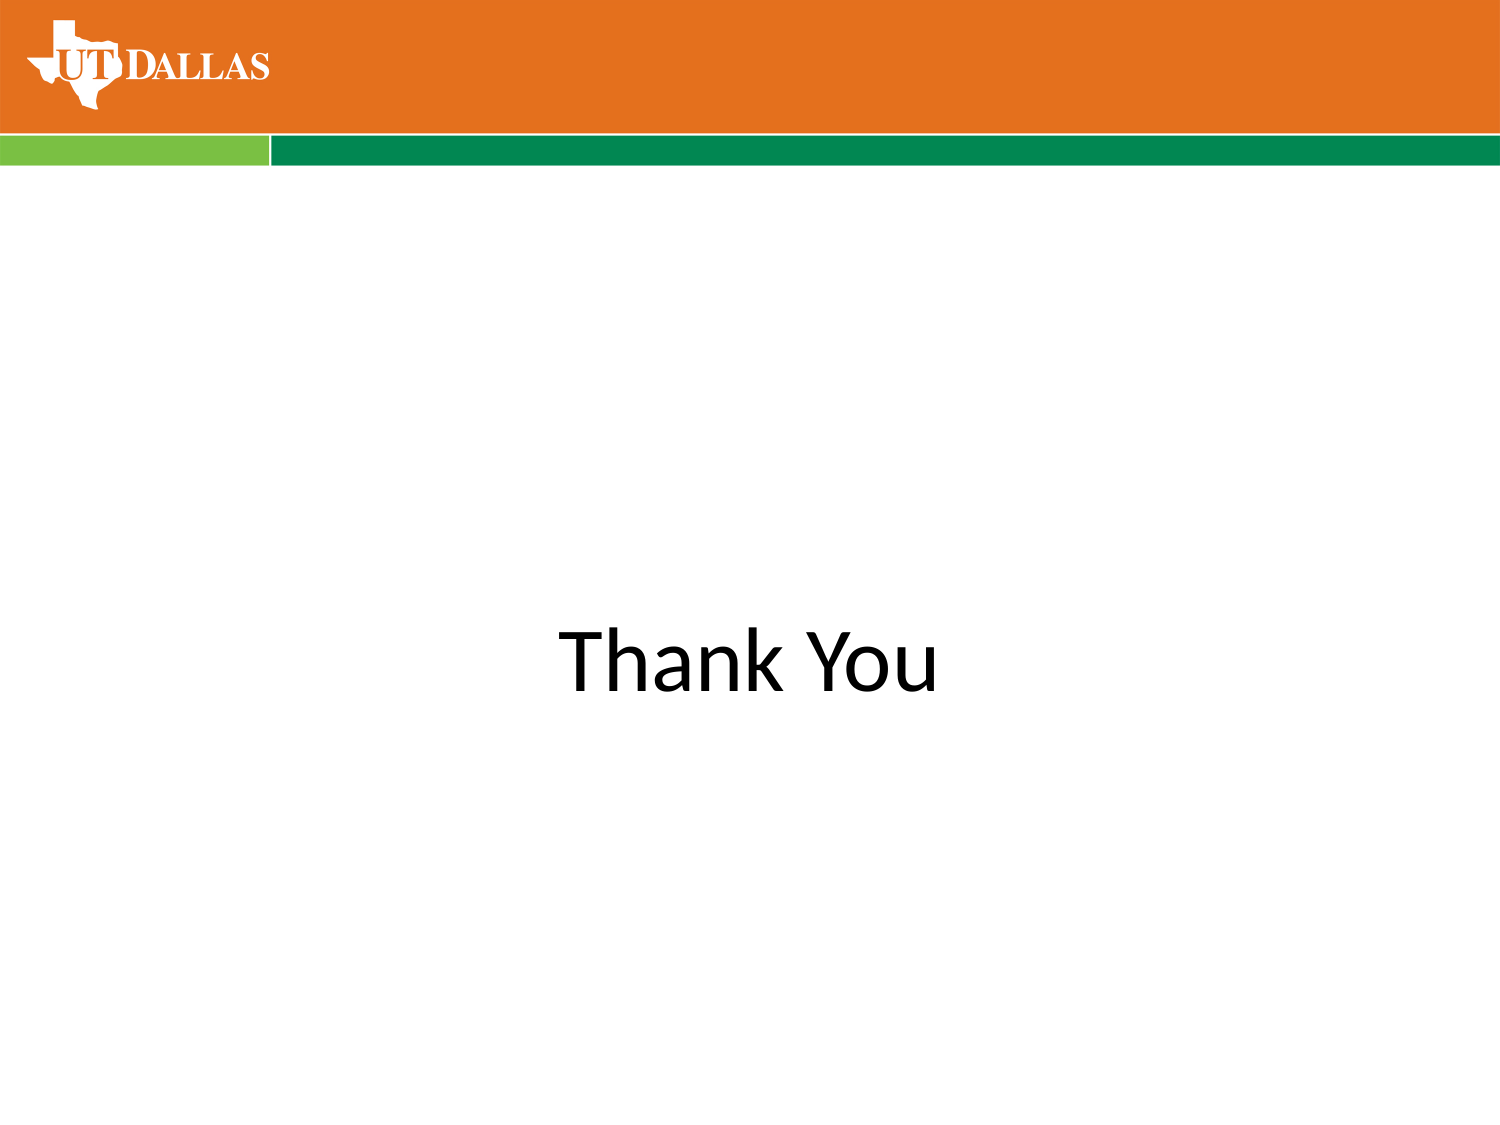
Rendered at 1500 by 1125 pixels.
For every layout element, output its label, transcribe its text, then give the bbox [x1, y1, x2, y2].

picture [0, 0, 1500, 1125]
title Thank You [75, 560, 1425, 749]
